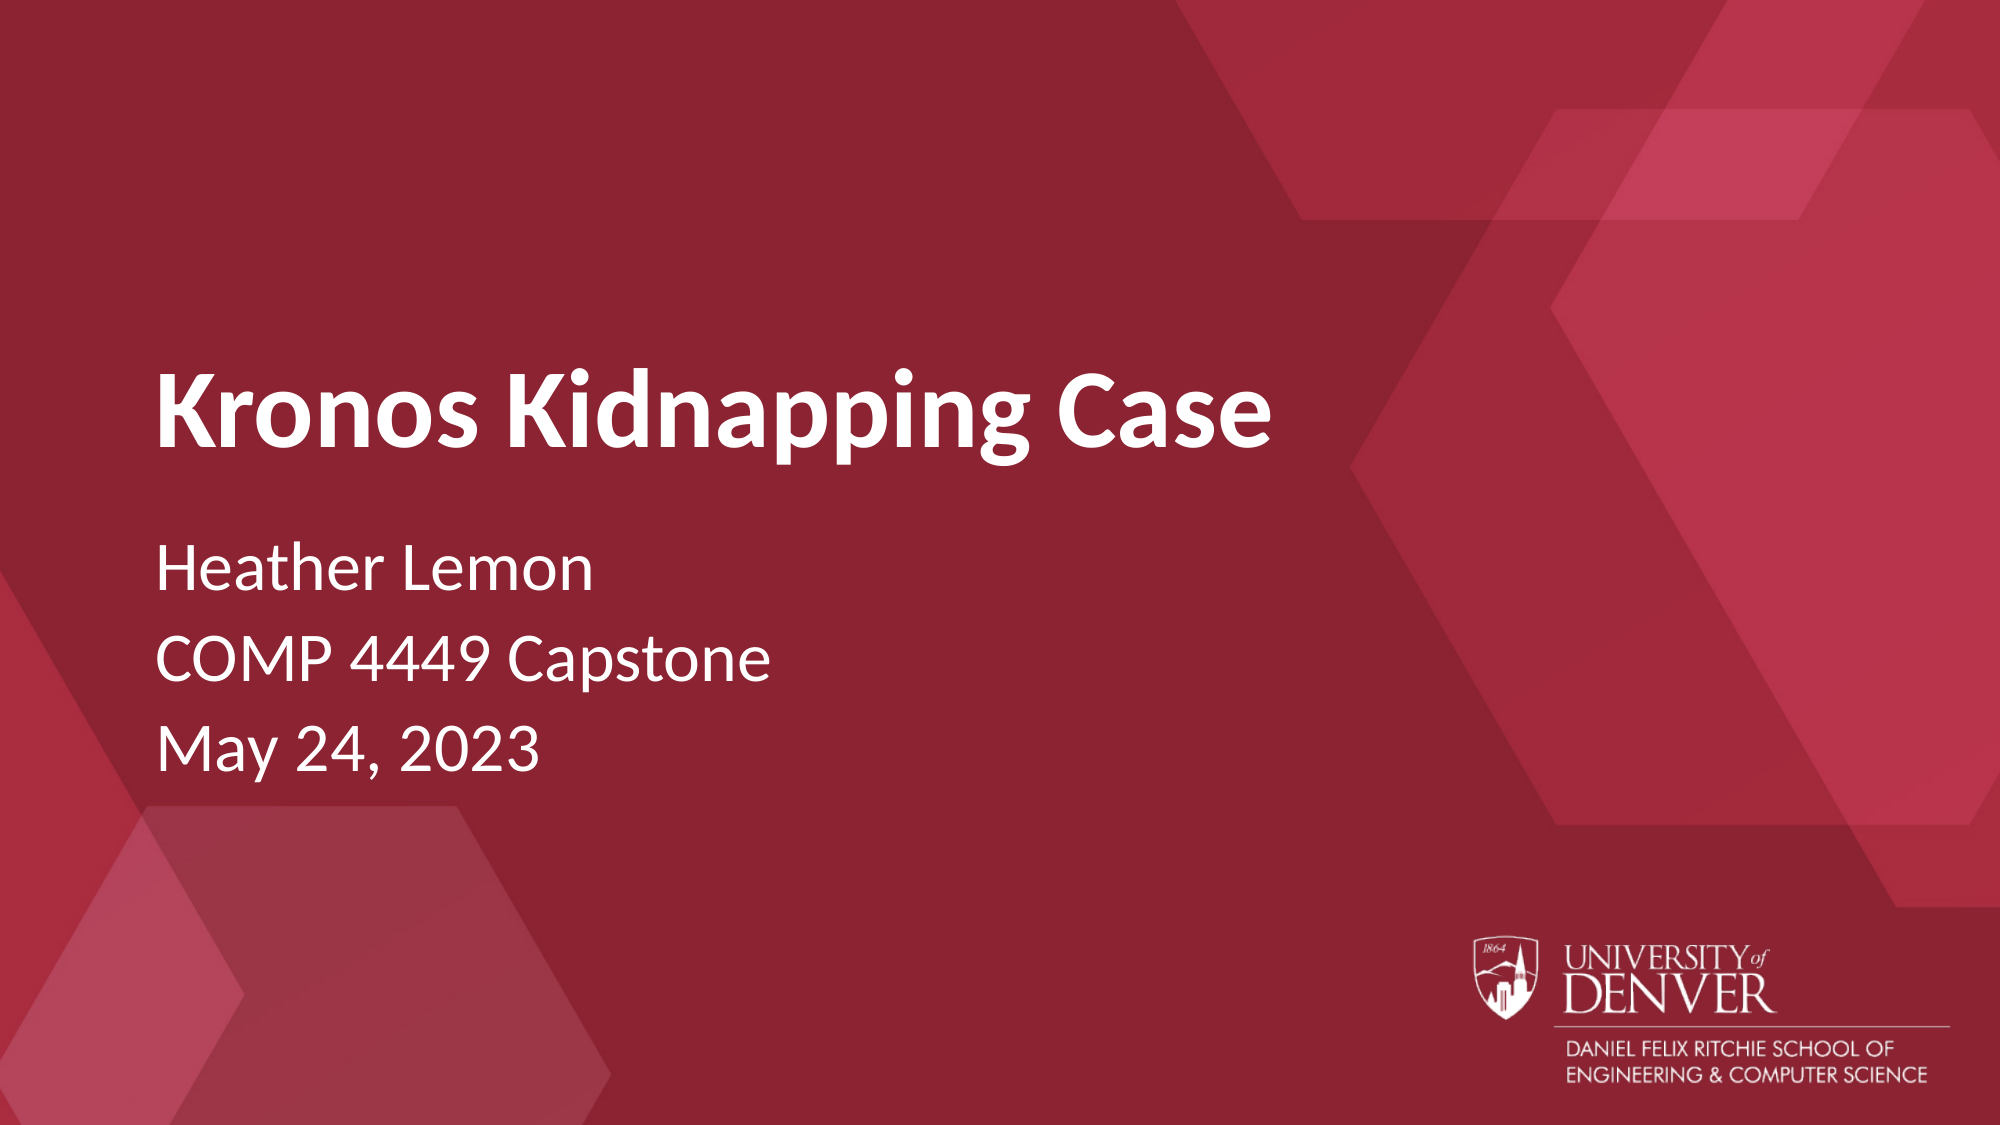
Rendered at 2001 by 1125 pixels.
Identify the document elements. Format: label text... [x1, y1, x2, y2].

picture [0, 0, 2000, 1125]
title Kronos Kidnapping Case [140, 240, 1505, 476]
list Heather Lemon COMP 4449 Capstone May 24, 2023 [140, 530, 1505, 799]
